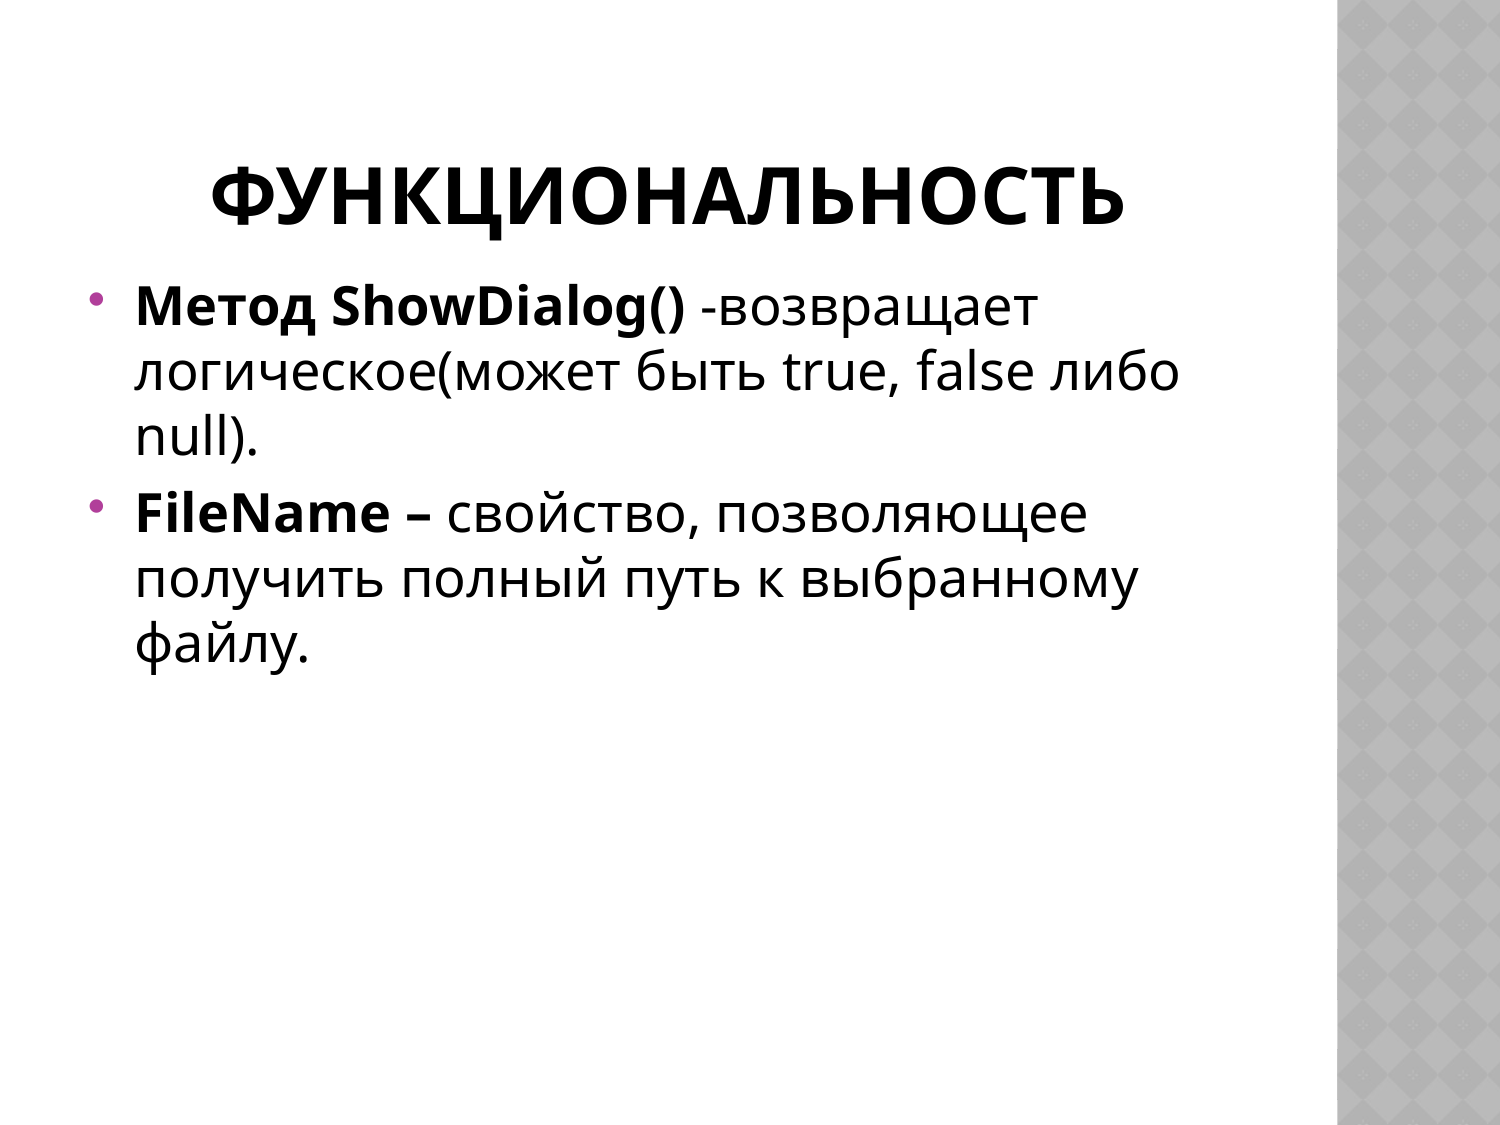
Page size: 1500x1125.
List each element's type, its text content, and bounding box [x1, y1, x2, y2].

list Метод ShowDialog() -возвращает логическое(может быть true, false либо null). FileName – свойство, позволяющее получить полный путь к выбранному файлу. [75, 264, 1263, 1059]
title ФУНКЦИОНАЛЬНОСТЬ [75, 52, 1263, 240]
